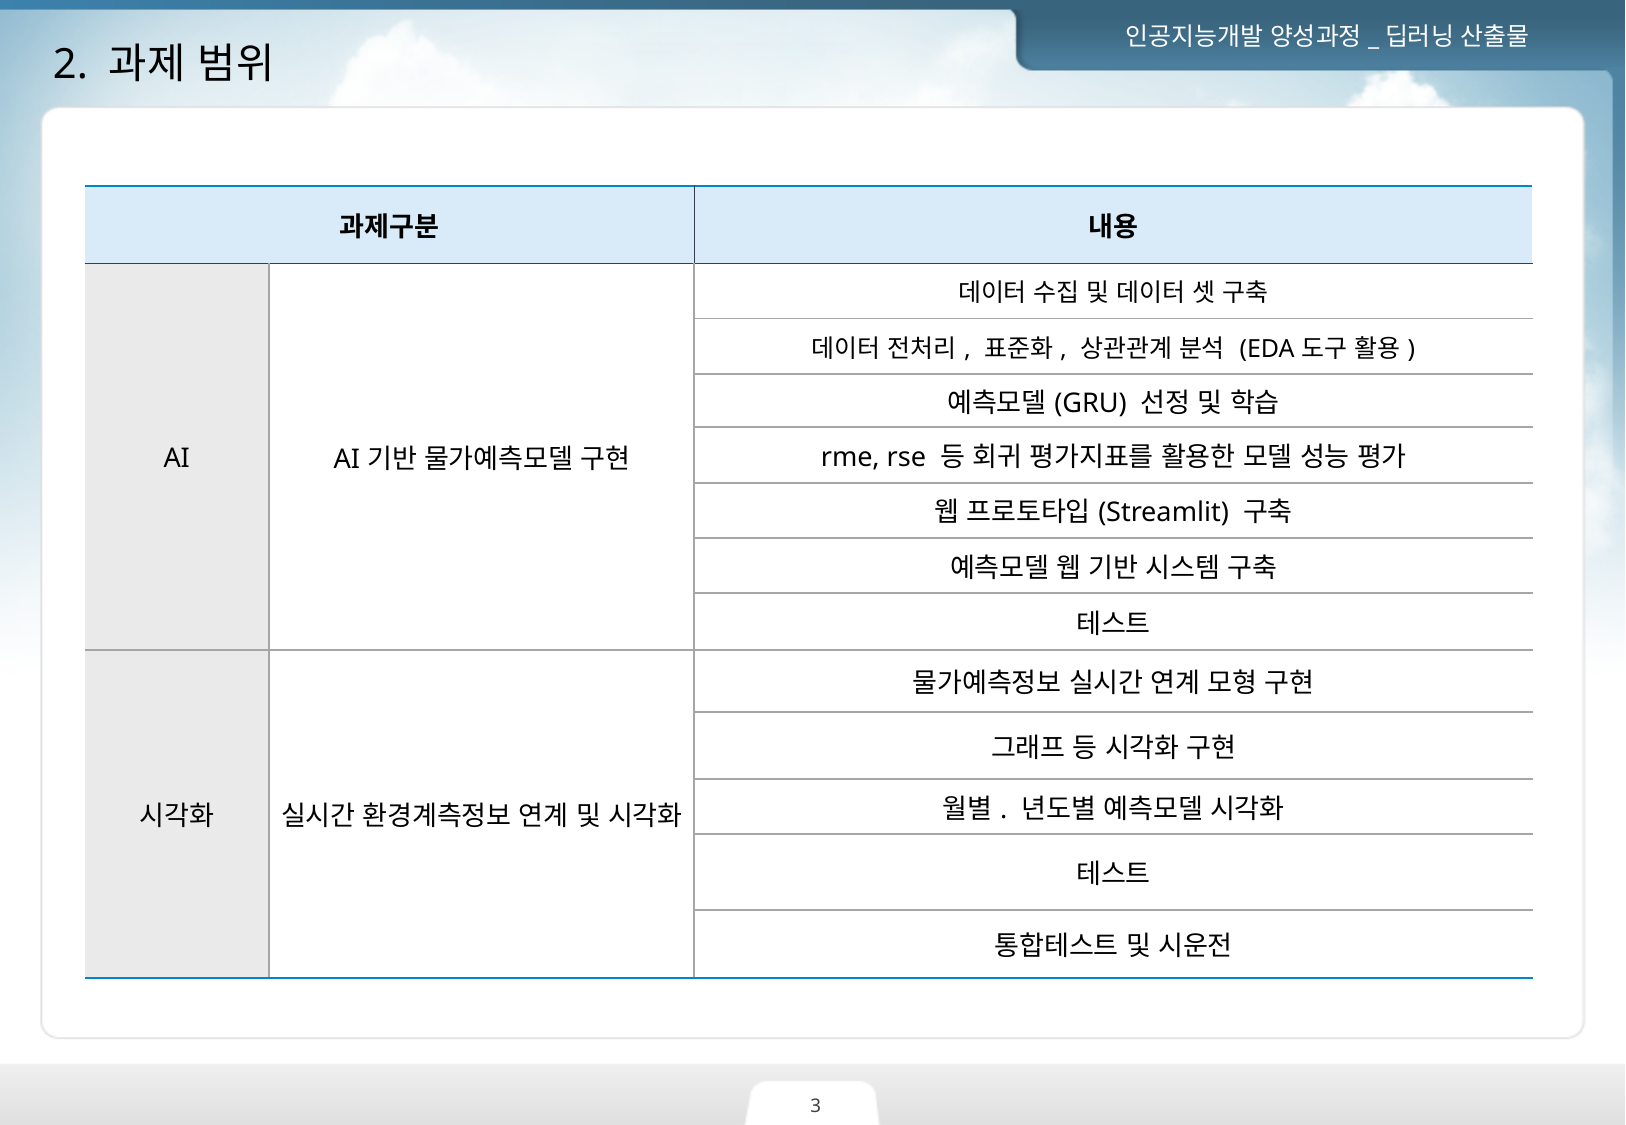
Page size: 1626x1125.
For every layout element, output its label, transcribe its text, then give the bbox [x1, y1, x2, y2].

table_cell 웹 프로토타입(Streamlit) 구축 [695, 484, 1532, 537]
table_cell 그래프 등 시각화 구현 [695, 713, 1532, 778]
table_cell rme, rse 등 회귀 평가지표를 활용한 모델 성능 평가 [695, 428, 1532, 482]
table_header 과제구분 [85, 187, 694, 263]
table_cell 테스트 [695, 835, 1532, 909]
table_cell 시각화 [85, 651, 268, 977]
table_cell 데이터 전처리, 표준화, 상관관계 분석 (EDA도구 활용) [695, 319, 1532, 373]
table_cell 월별. 년도별 예측모델 시각화 [695, 780, 1532, 833]
table_header 내용 [695, 187, 1532, 263]
table_cell 실시간 환경계측정보 연계 및 시각화 [270, 651, 693, 977]
picture [0, 0, 1625, 1125]
table_cell 통합테스트 및 시운전 [695, 911, 1532, 977]
table_cell 물가예측정보 실시간 연계 모형 구현 [695, 651, 1532, 711]
table_cell 테스트 [695, 594, 1532, 649]
table_cell AI [85, 264, 268, 649]
text_box 2. 과제 범위 [38, 29, 290, 95]
table_cell 데이터 수집 및 데이터 셋 구축 [695, 264, 1532, 318]
table_cell 예측모델(GRU) 선정 및 학습 [695, 375, 1532, 426]
table_cell 예측모델 웹 기반 시스템 구축 [695, 539, 1532, 592]
table_cell AI기반 물가예측모델 구현 [270, 264, 693, 649]
